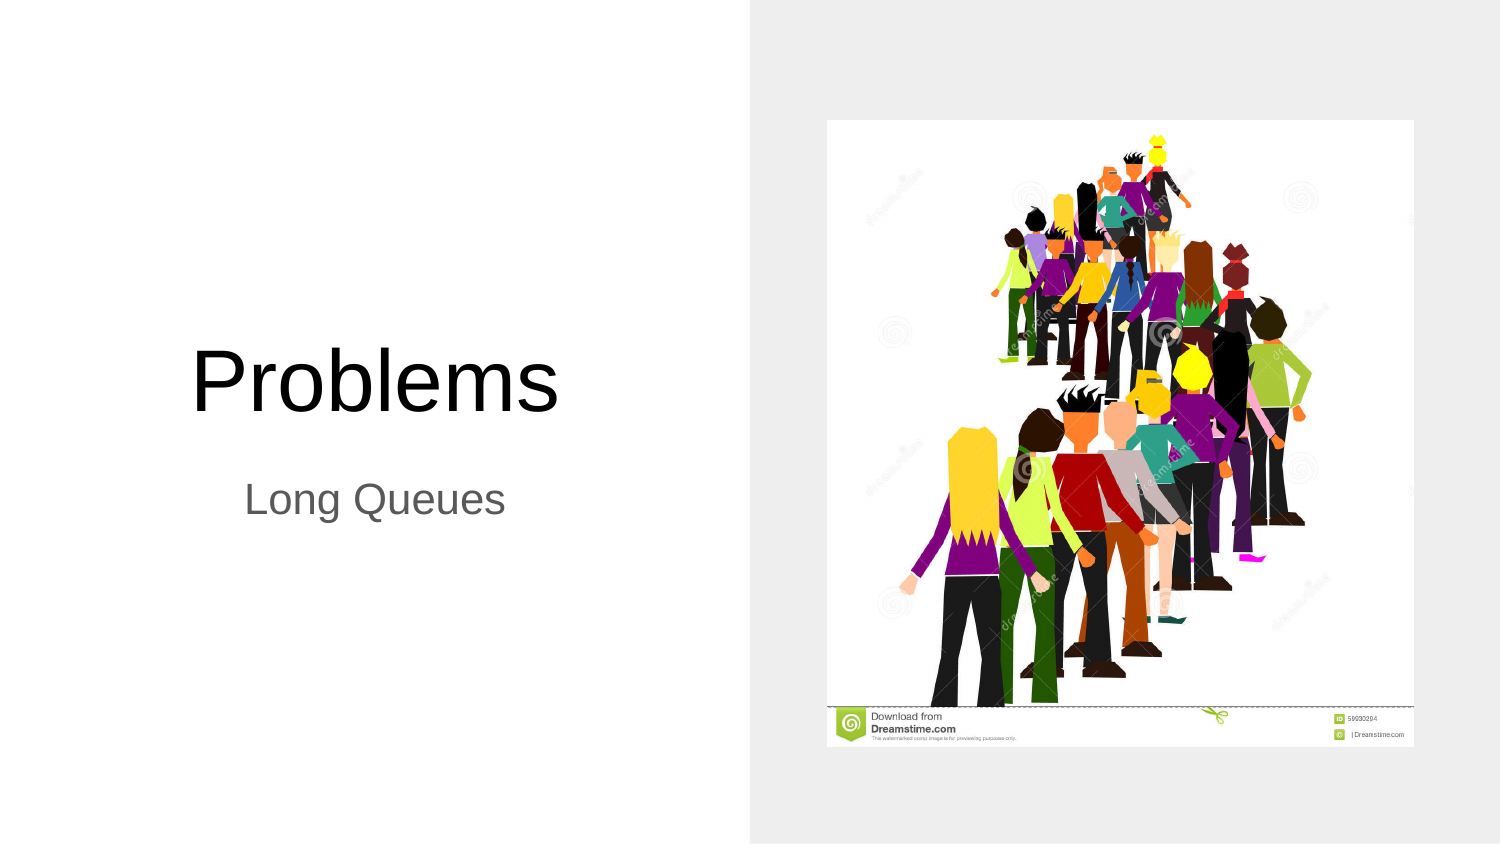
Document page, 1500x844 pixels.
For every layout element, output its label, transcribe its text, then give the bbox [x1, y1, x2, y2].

picture [827, 119, 1414, 747]
subtitle Long Queues [43, 459, 708, 663]
title Problems [43, 202, 708, 446]
